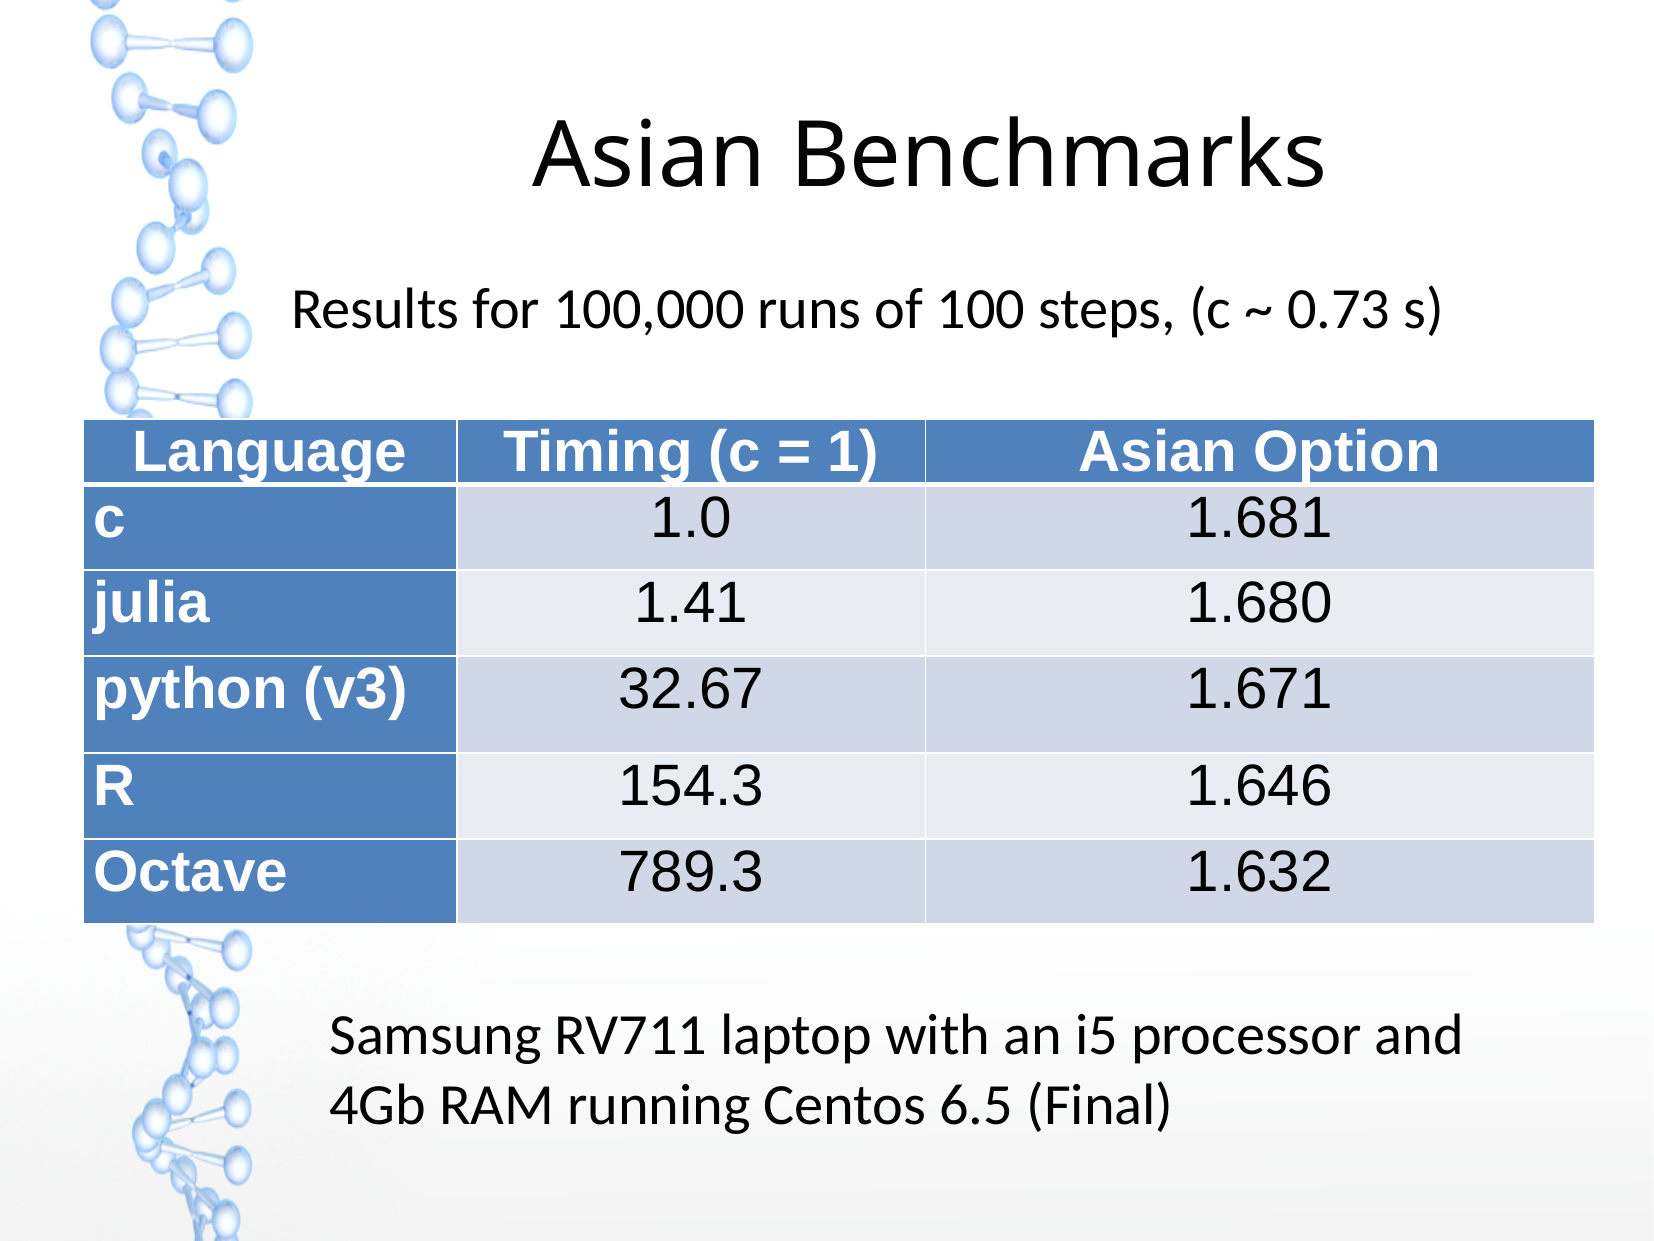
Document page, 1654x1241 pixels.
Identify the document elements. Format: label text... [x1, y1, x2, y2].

title Asian Benchmarks [265, 47, 1595, 252]
table_cell 1.41 [458, 571, 925, 655]
table_cell 154.3 [458, 754, 925, 838]
text_box Samsung RV711 laptop with an i5 processor and 4Gb RAM running Centos 6.5 (Final) [314, 988, 1571, 1144]
table_cell 1.646 [926, 754, 1594, 838]
table_cell 32.67 [458, 657, 925, 752]
picture [0, 0, 1654, 1241]
table_cell python (v3) [84, 657, 456, 752]
table_cell 1.671 [926, 657, 1594, 752]
text_box Results for 100,000 runs of 100 steps, (c ~ 0.73 s) [141, 262, 1595, 348]
table_cell 1.681 [926, 487, 1594, 569]
table_header Asian Option [926, 420, 1594, 482]
table_cell 1.0 [458, 487, 925, 569]
table_header Timing (c = 1) [458, 420, 925, 482]
table_cell 789.3 [458, 840, 925, 923]
table_header Language [84, 420, 456, 482]
table_cell R [84, 754, 456, 838]
table_cell c [84, 487, 456, 569]
table_cell 1.632 [926, 840, 1594, 923]
table_cell 1.680 [926, 571, 1594, 655]
table_cell julia [84, 571, 456, 655]
table_cell Octave [84, 840, 456, 923]
